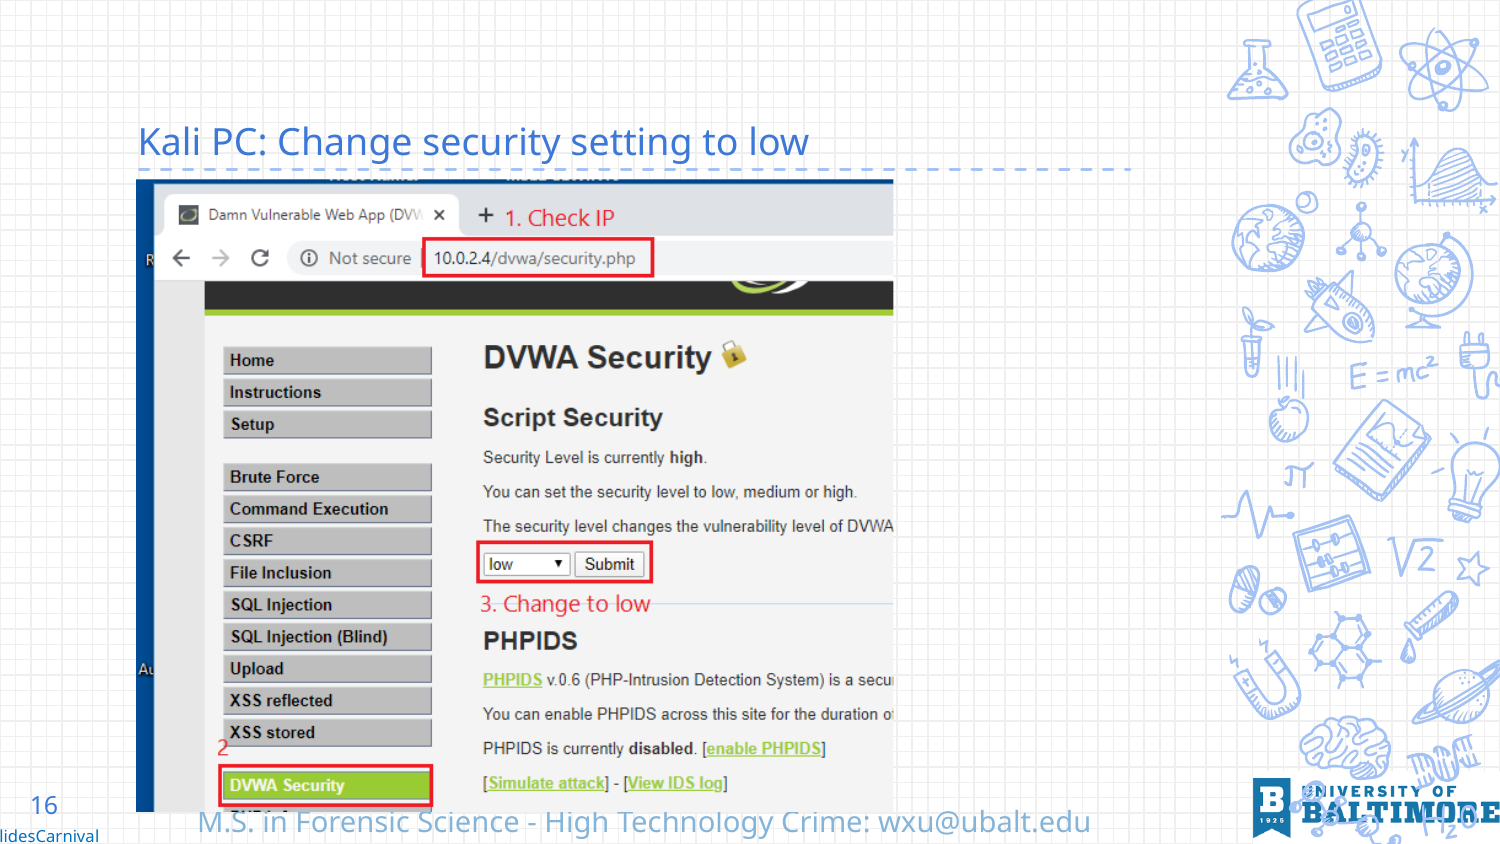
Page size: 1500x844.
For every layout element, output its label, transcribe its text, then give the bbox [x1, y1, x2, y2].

picture [1253, 771, 1500, 844]
title Kali PC: Change security setting to low [122, 36, 1130, 178]
picture [1316, 786, 1321, 797]
picture [1365, 817, 1376, 833]
picture [135, 178, 894, 813]
picture [1327, 813, 1336, 822]
slide_number 16 [14, 774, 105, 840]
